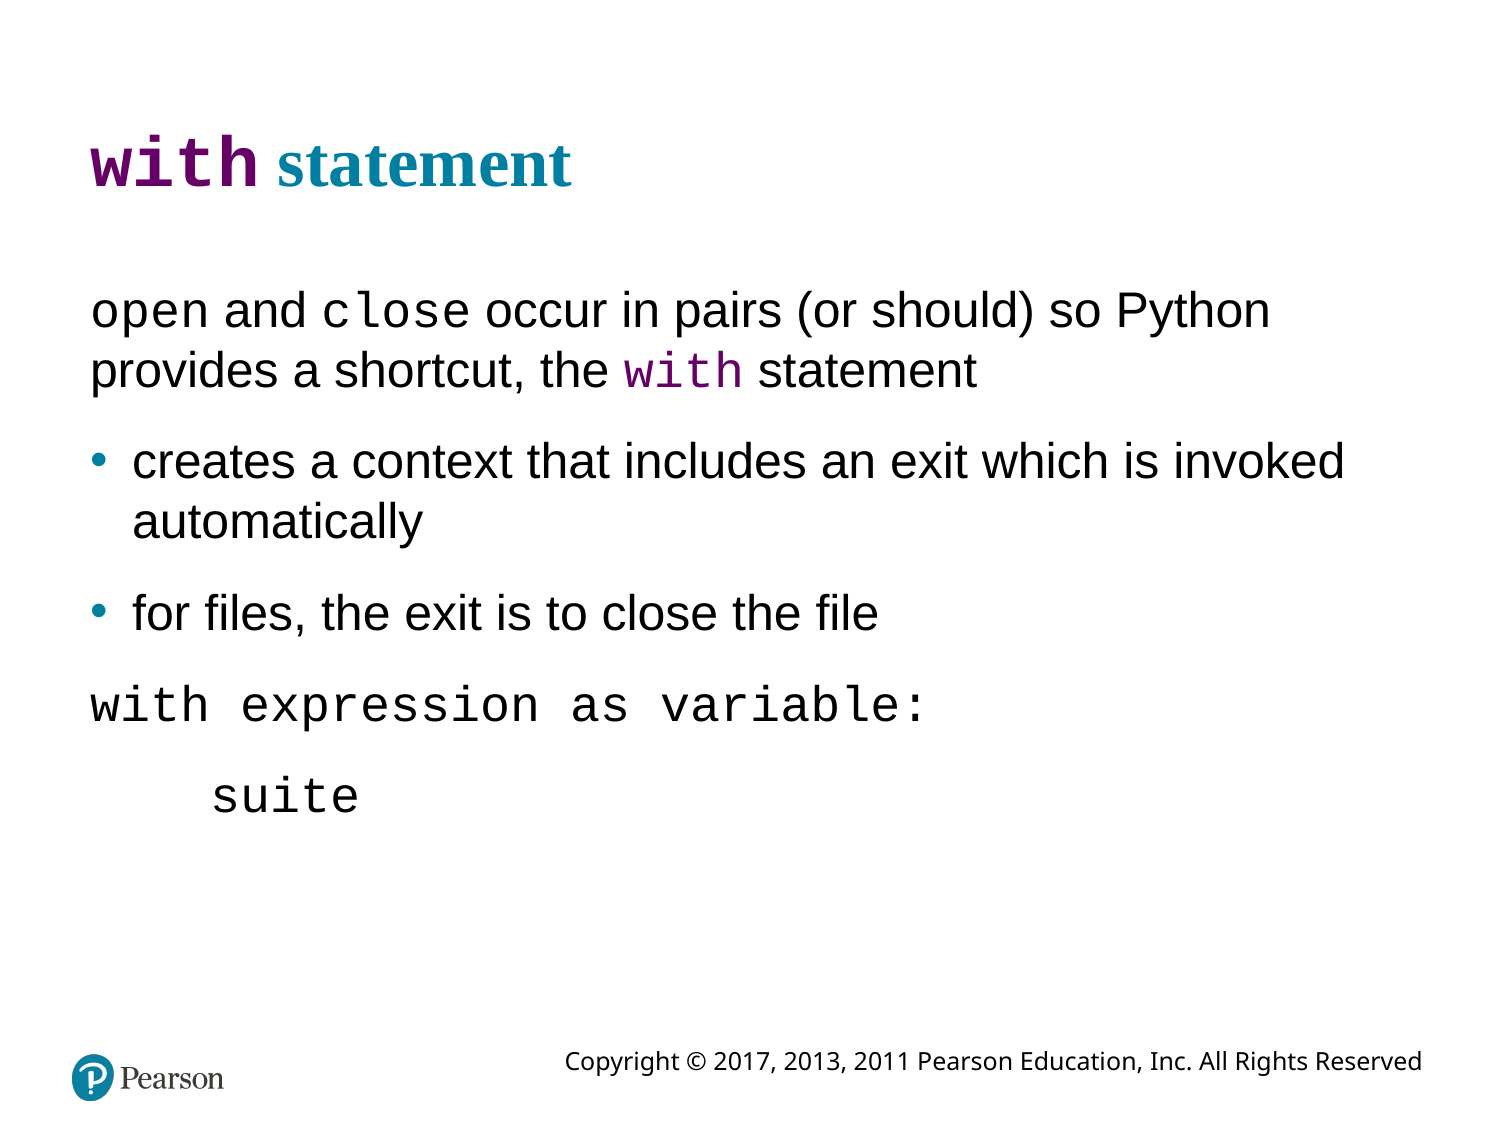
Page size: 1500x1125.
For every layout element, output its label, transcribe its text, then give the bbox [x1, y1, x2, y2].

list open and close occur in pairs (or should) so Python provides a shortcut, the with statement creates a context that includes an exit which is invoked automatically for files, the exit is to close the file with expression as variable: suite [75, 262, 1425, 1005]
picture [80, 1063, 106, 1088]
title with statement [75, 35, 1425, 216]
picture [72, 1087, 83, 1101]
picture [72, 1054, 88, 1070]
picture [98, 1054, 224, 1101]
